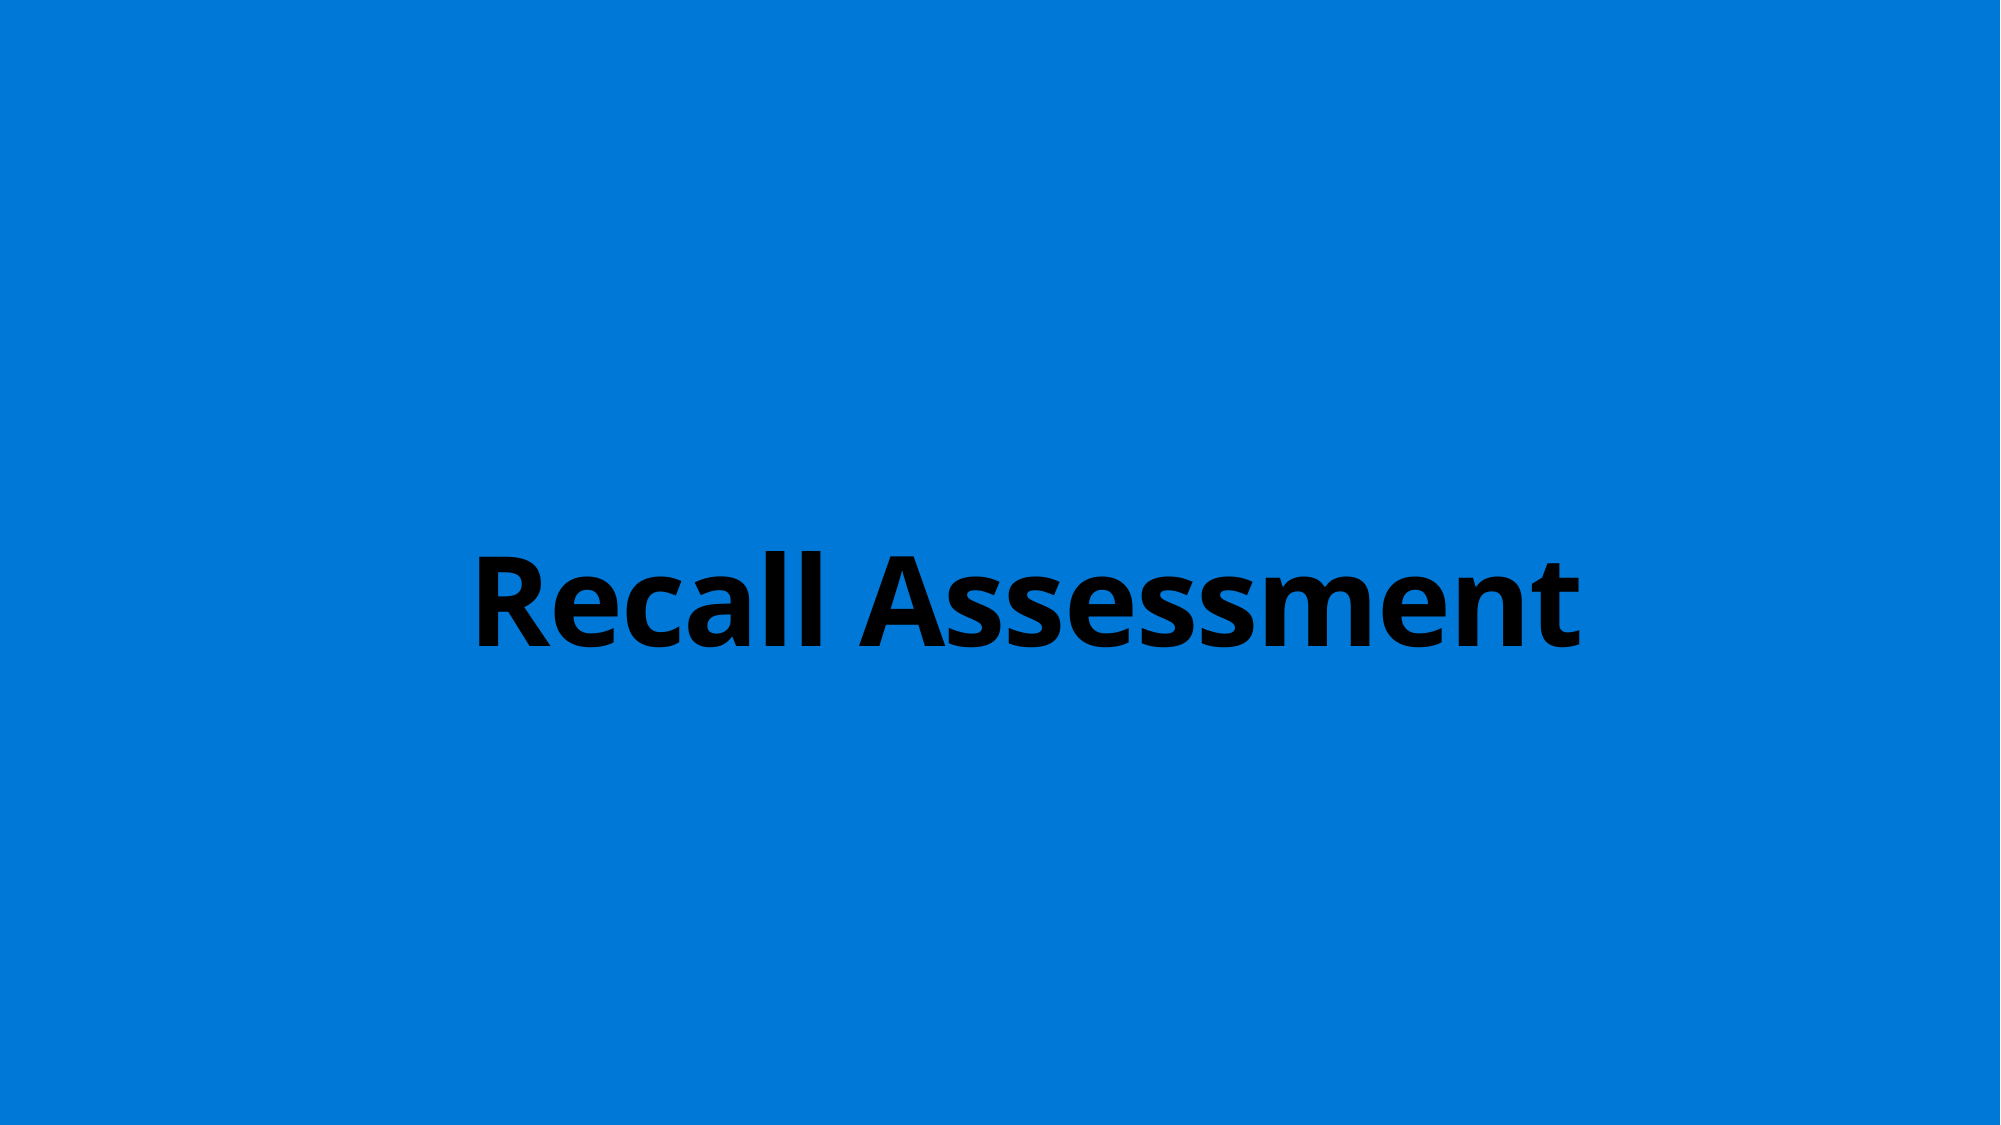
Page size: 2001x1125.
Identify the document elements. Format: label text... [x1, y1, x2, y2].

title Recall Assessment [70, 523, 1983, 672]
